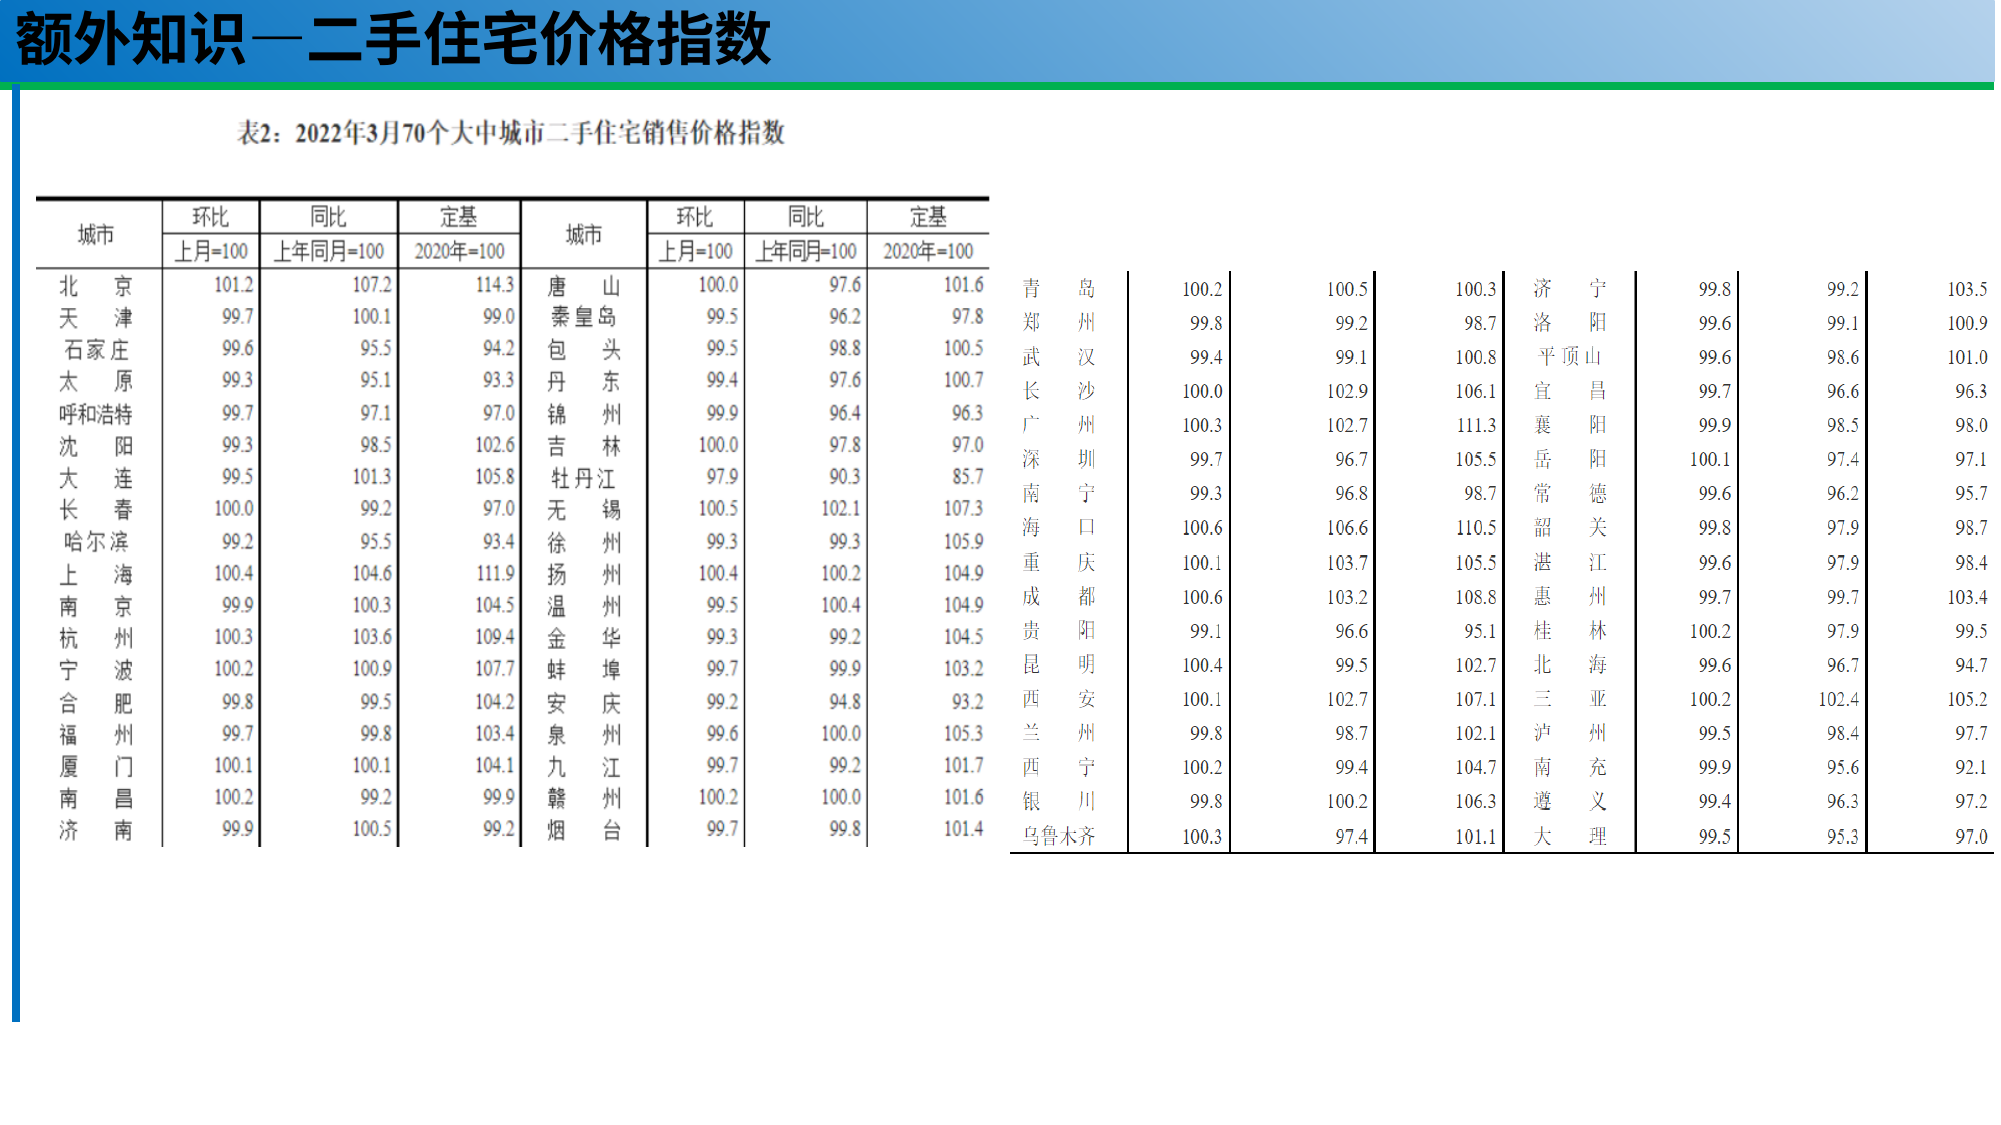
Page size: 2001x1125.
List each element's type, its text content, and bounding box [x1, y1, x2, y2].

picture [1010, 271, 1995, 854]
title 额外知识—二手住宅价格指数 [0, 0, 1995, 82]
picture [36, 98, 990, 847]
